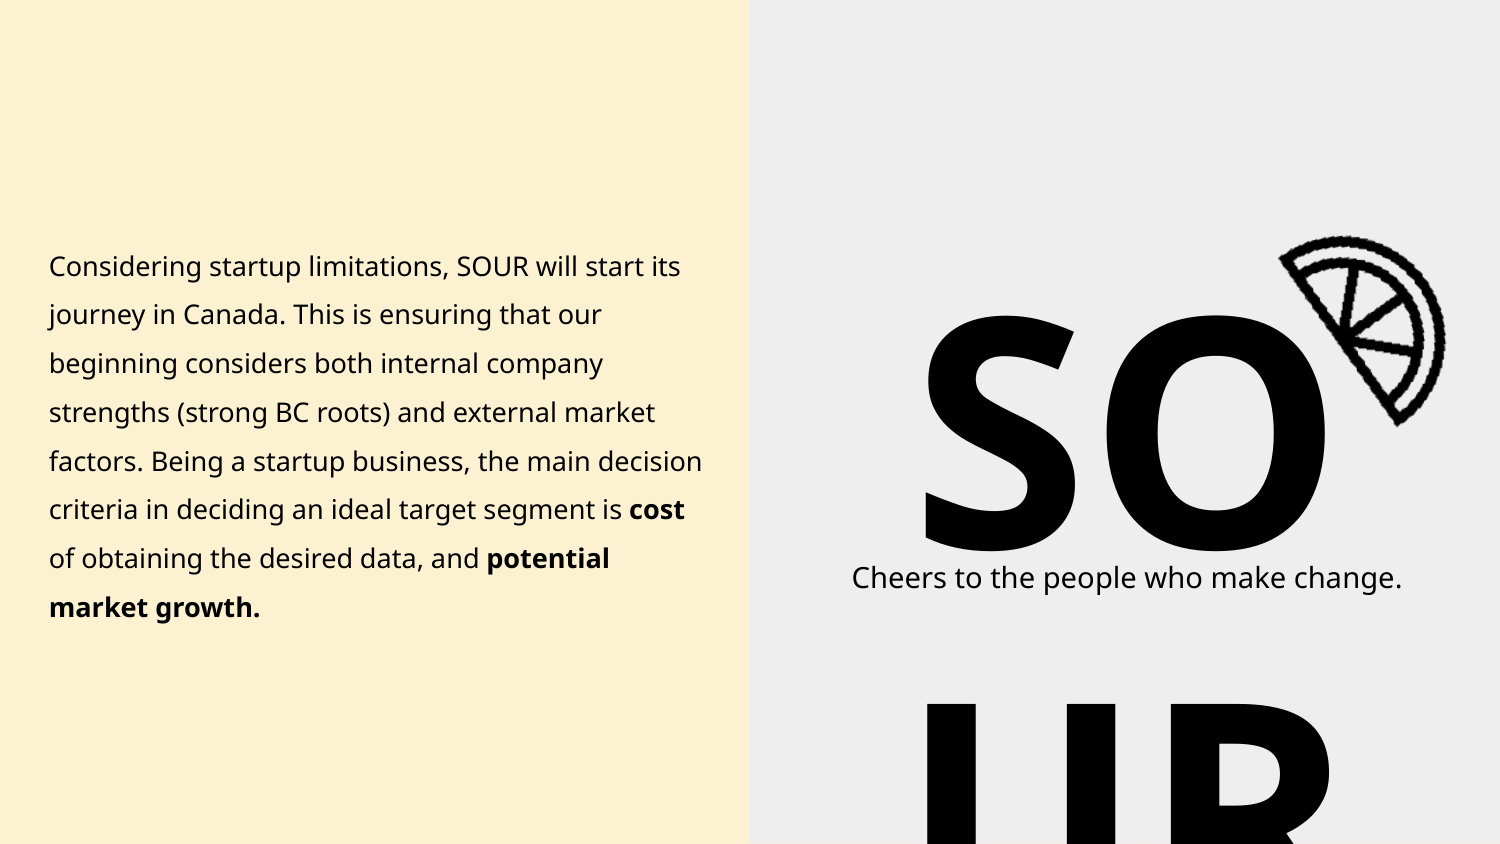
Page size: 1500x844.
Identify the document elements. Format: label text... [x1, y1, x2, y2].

text_box Considering startup limitations, SOUR will start its journey in Canada. This is ensuring that our beginning considers both internal company strengths (strong BC roots) and external market factors. Being a startup business, the main decision criteria in deciding an ideal target segment is cost of obtaining the desired data, and potential market growth. [33, 217, 718, 638]
picture [1253, 226, 1461, 433]
text_box SOUR [778, 212, 1476, 632]
